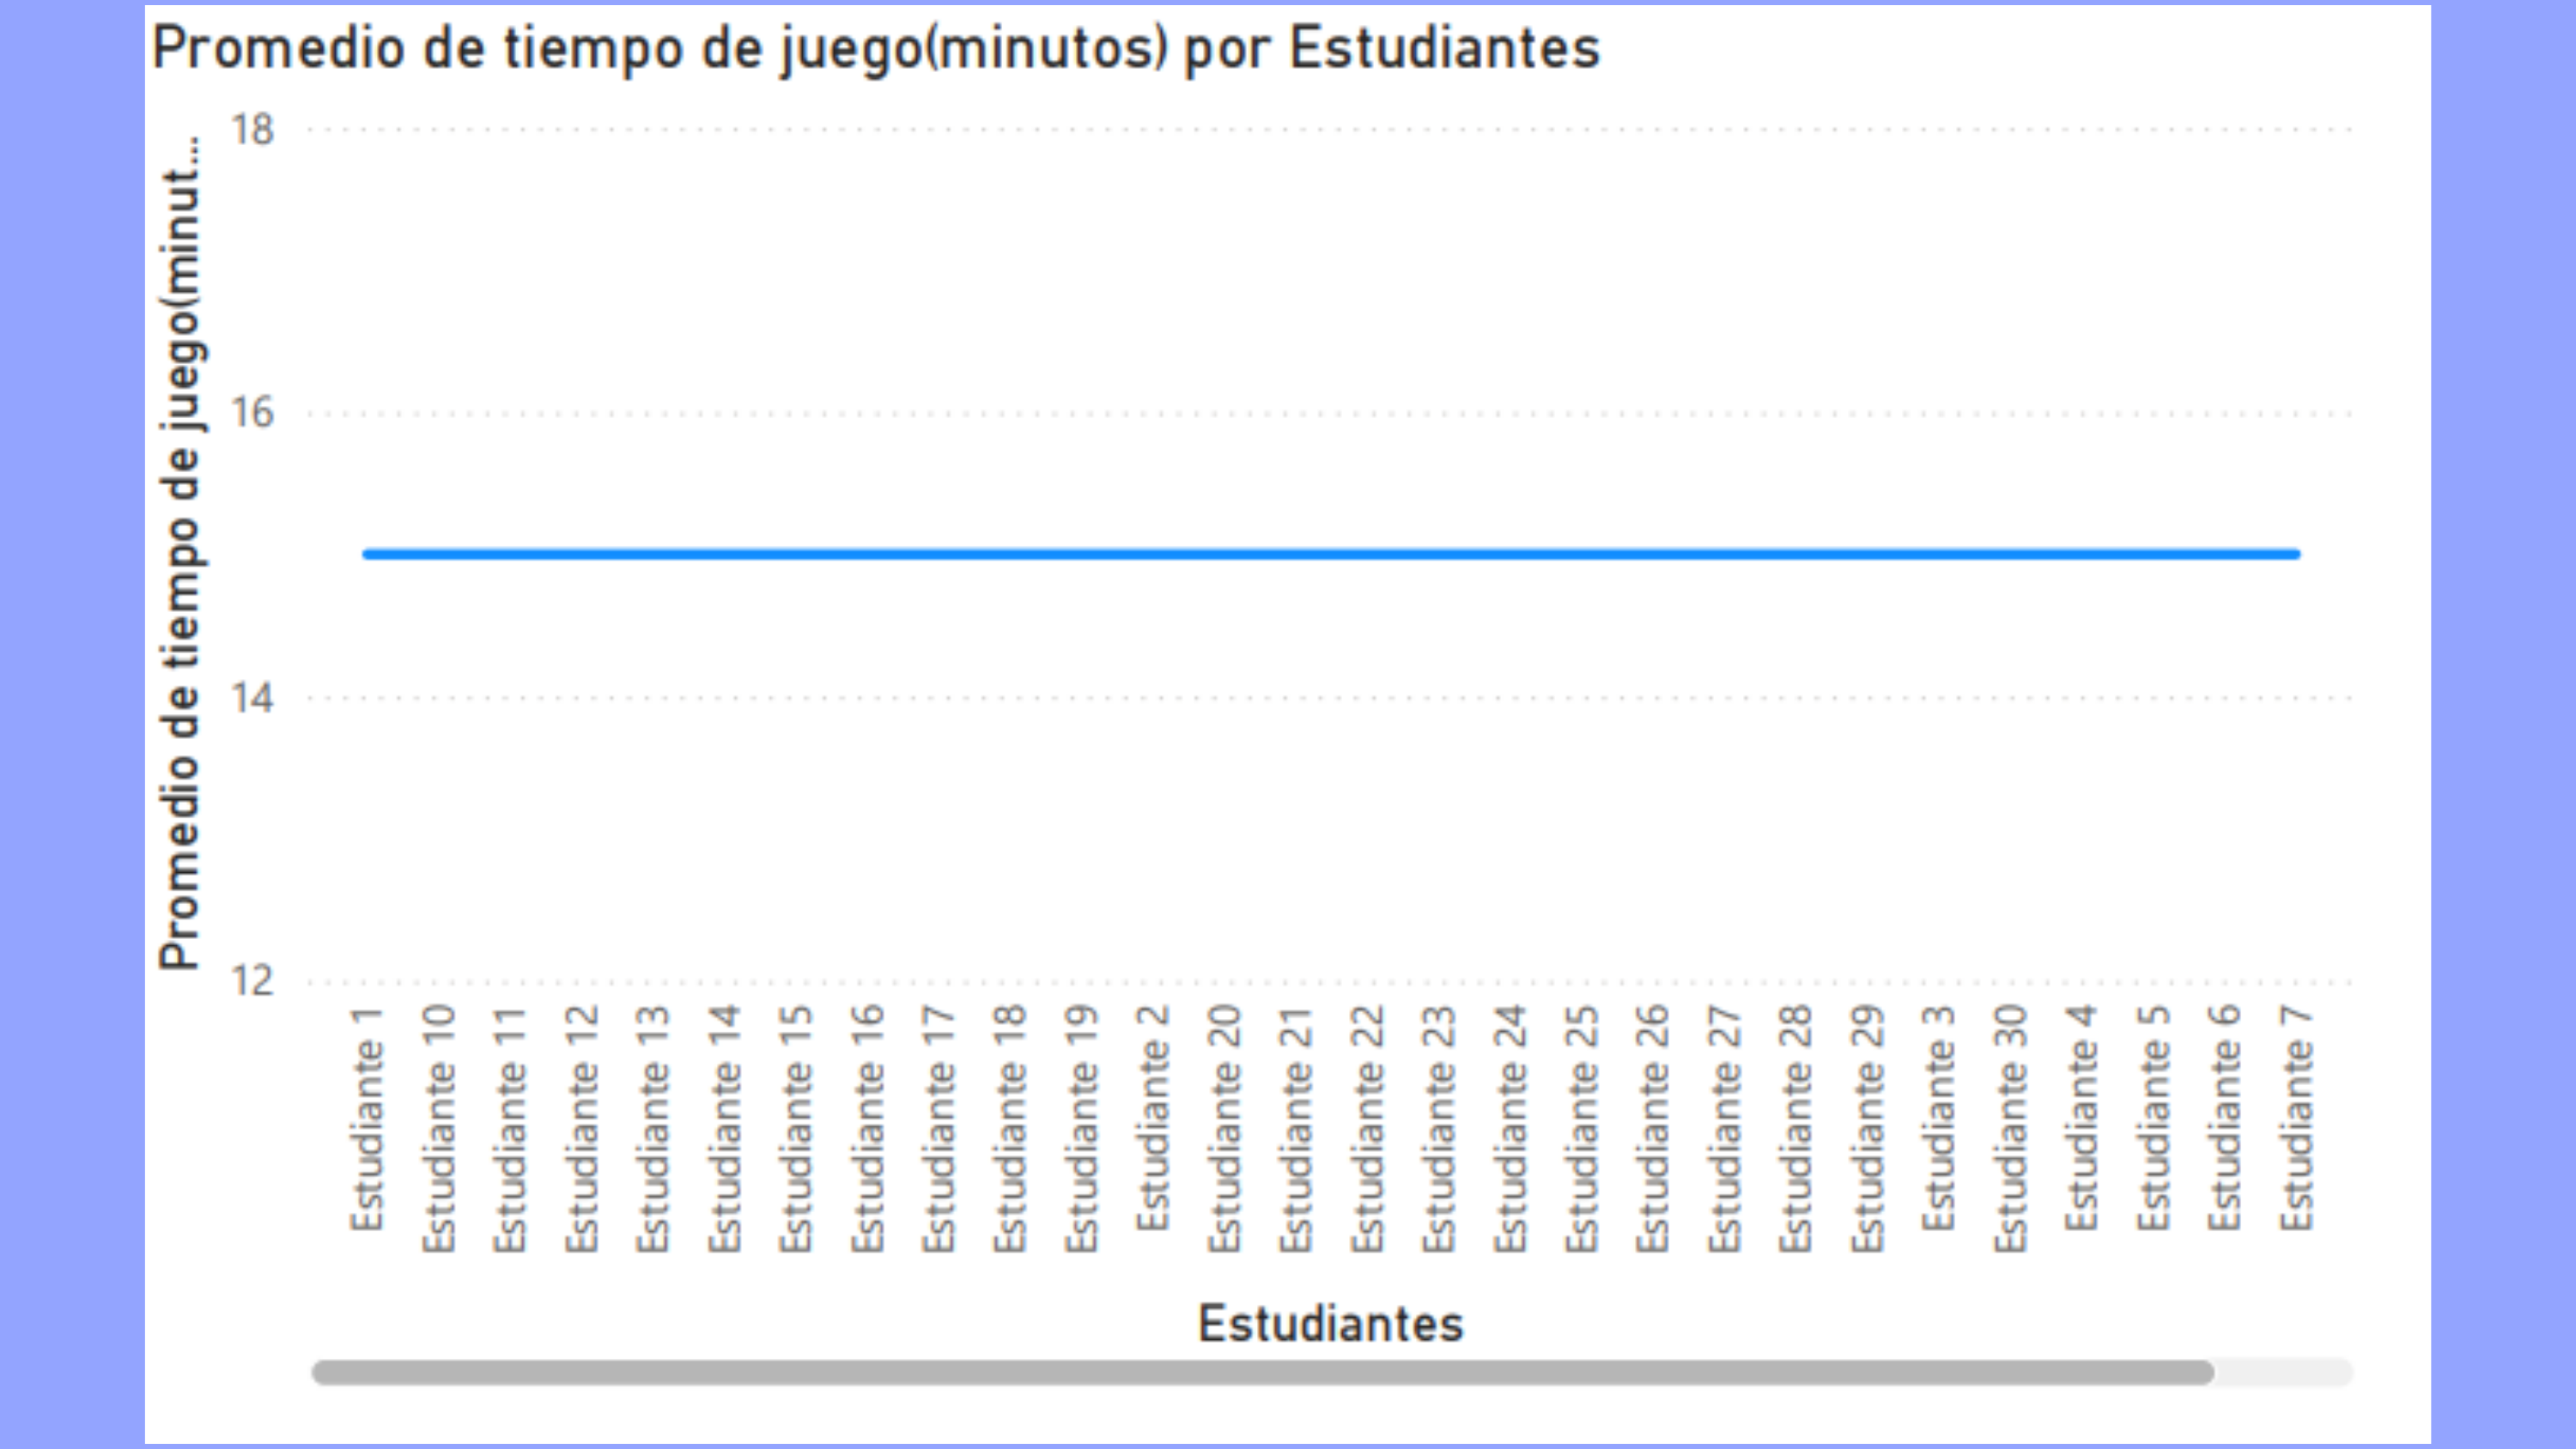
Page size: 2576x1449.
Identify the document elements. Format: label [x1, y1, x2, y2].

text_box [144, 5, 2432, 1444]
